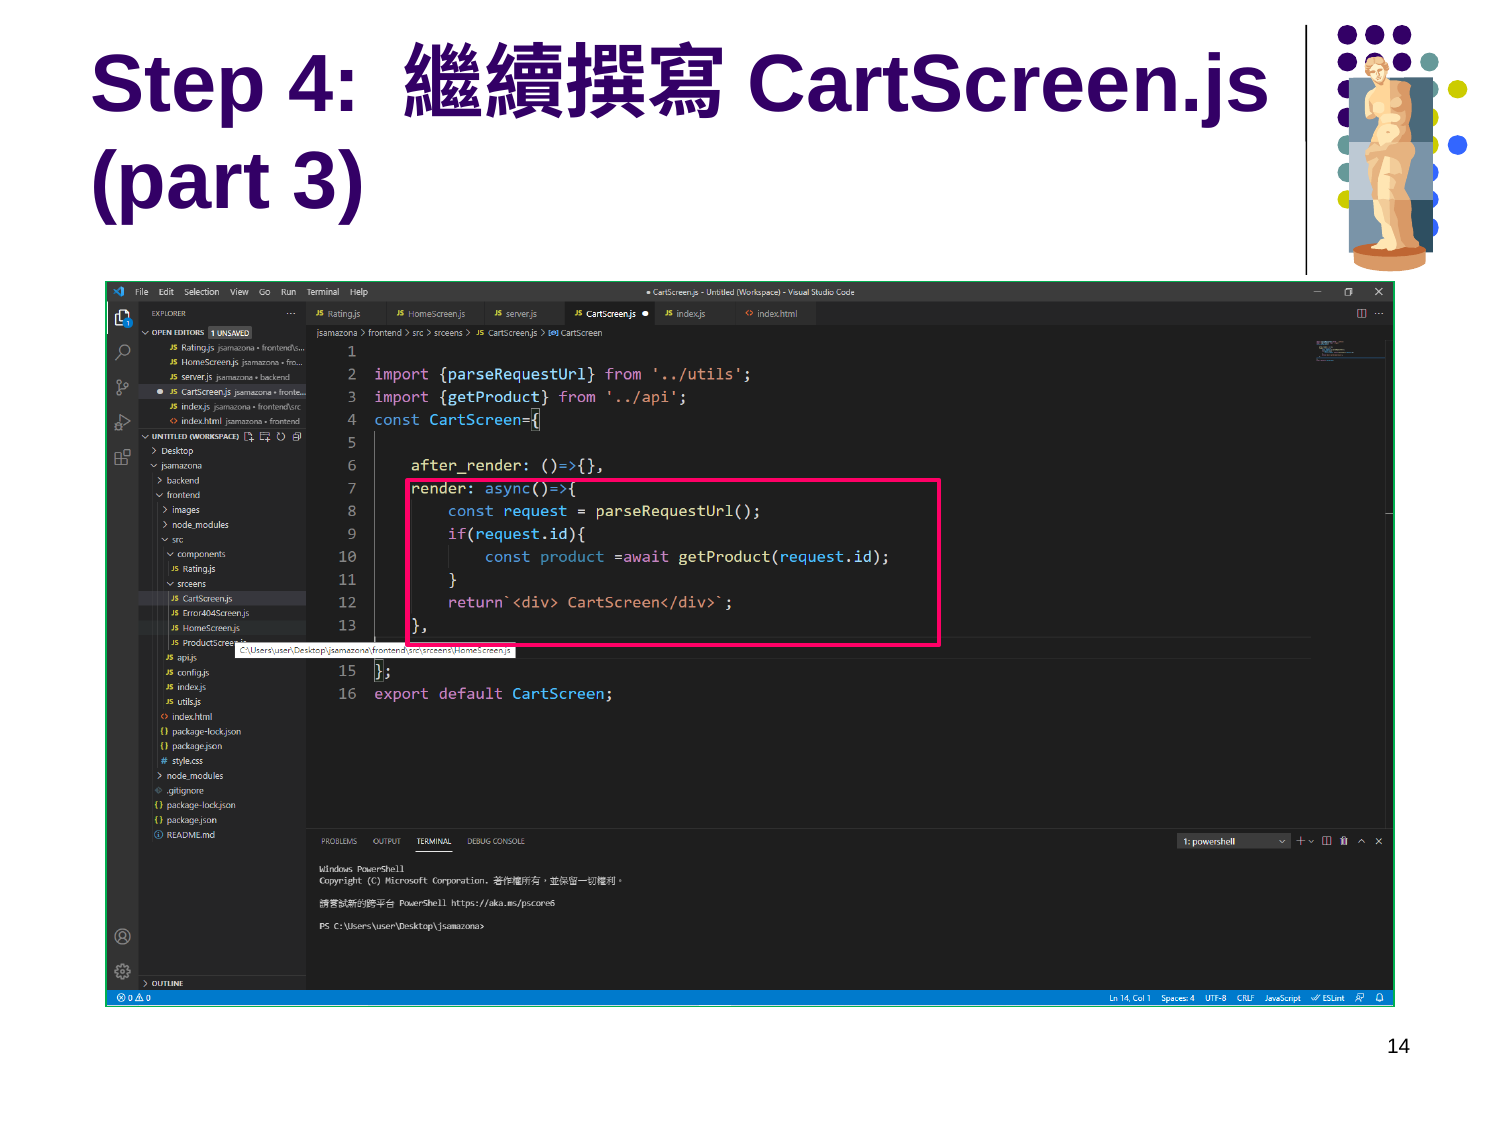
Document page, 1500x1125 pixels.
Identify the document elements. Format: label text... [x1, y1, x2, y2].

title Step 4: 繼續撰寫CartScreen.js (part 3) [74, 19, 1313, 233]
slide_number 14 [1074, 1024, 1426, 1101]
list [106, 281, 1394, 1006]
